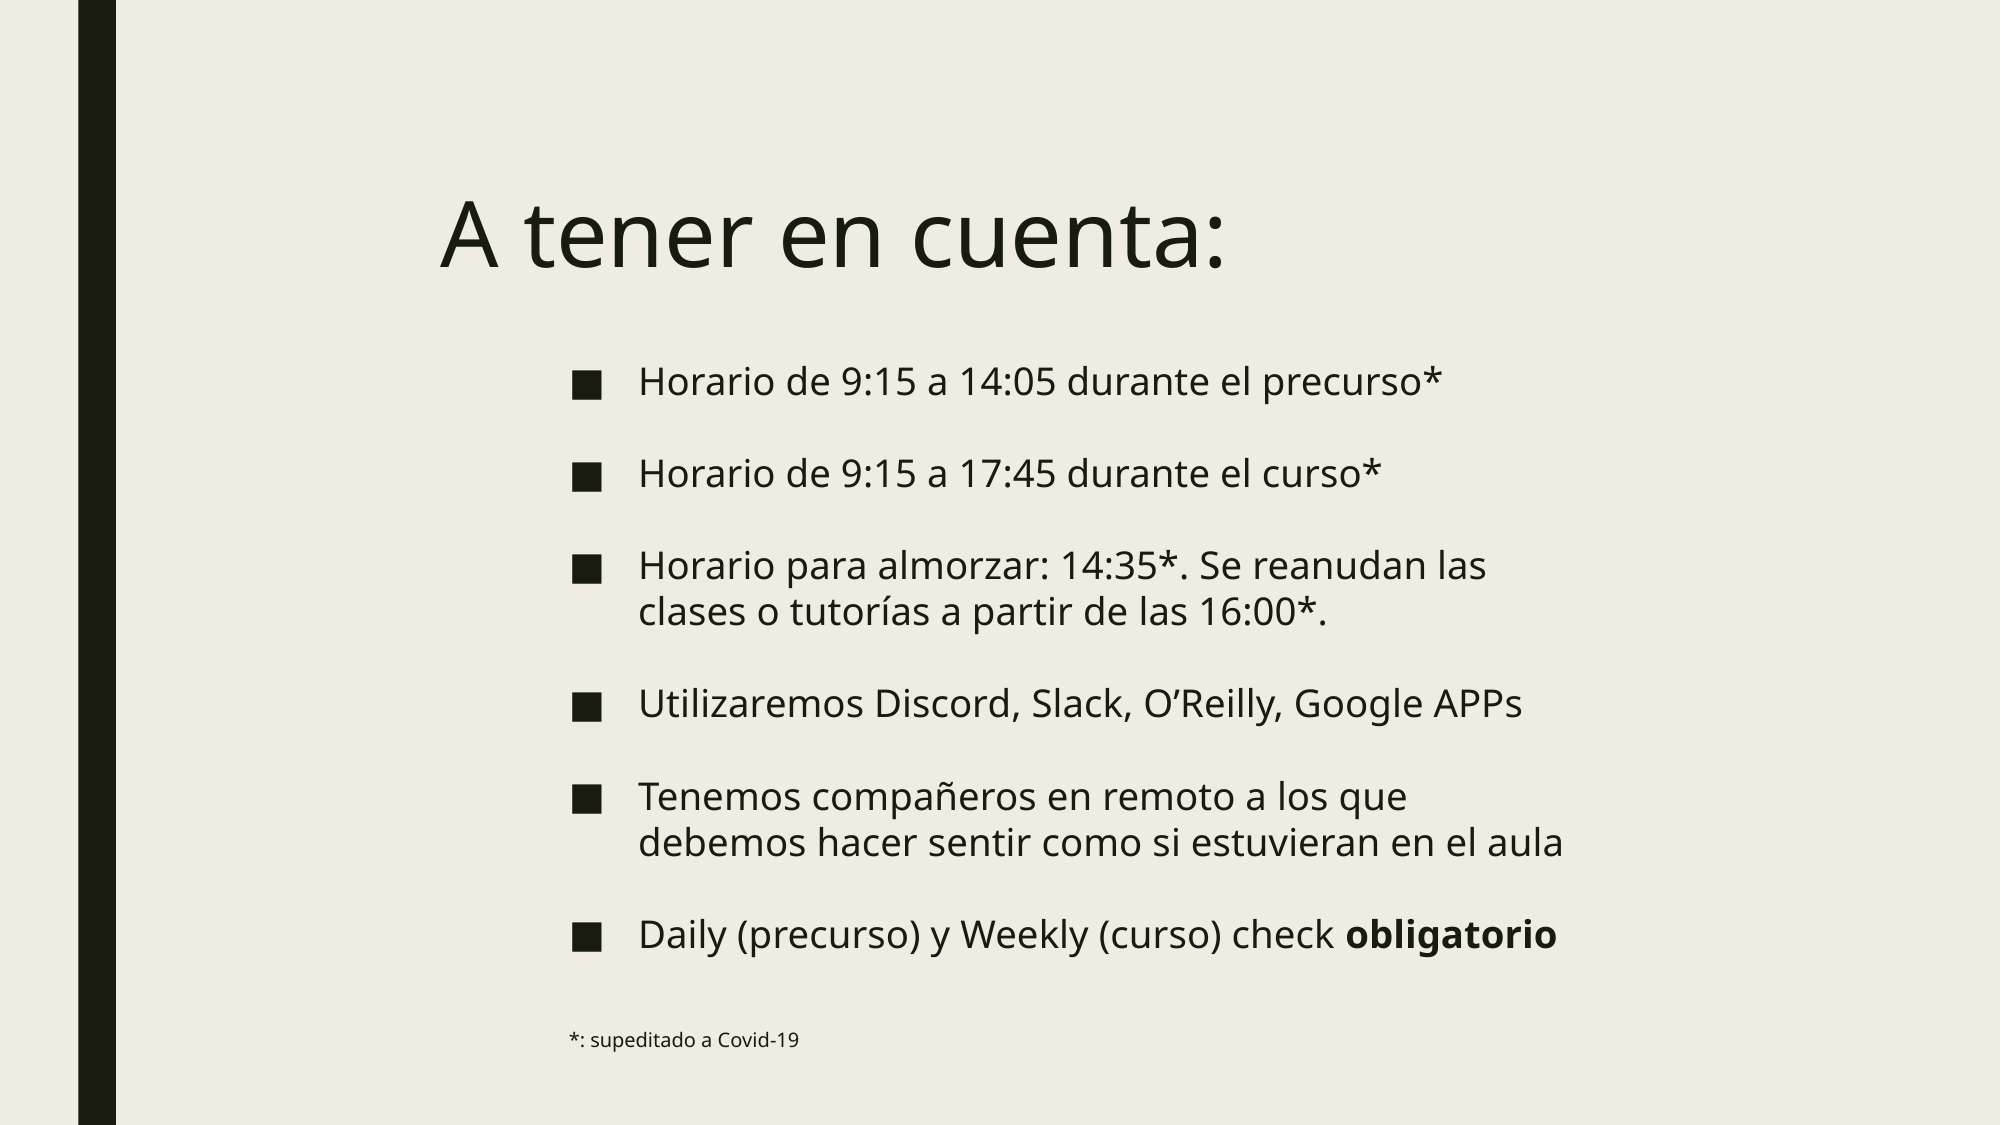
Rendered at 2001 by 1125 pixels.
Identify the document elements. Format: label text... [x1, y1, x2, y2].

title A tener en cuenta: [425, 181, 1757, 426]
list Horario de 9:15 a 14:05 durante el precurso* Horario de 9:15 a 17:45 durante el curso* Horario para almorzar: 14:35*. Se reanudan las clases o tutorías a partir de las 16:00*. Utilizaremos Discord, Slack, O’Reilly, Google APPs Tenemos compañeros en remoto a los que debemos hacer sentir como si estuvieran en el aula Daily (precurso) y Weekly (curso) check obligatorio *: supeditado a Covid-19 [554, 303, 1586, 1090]
